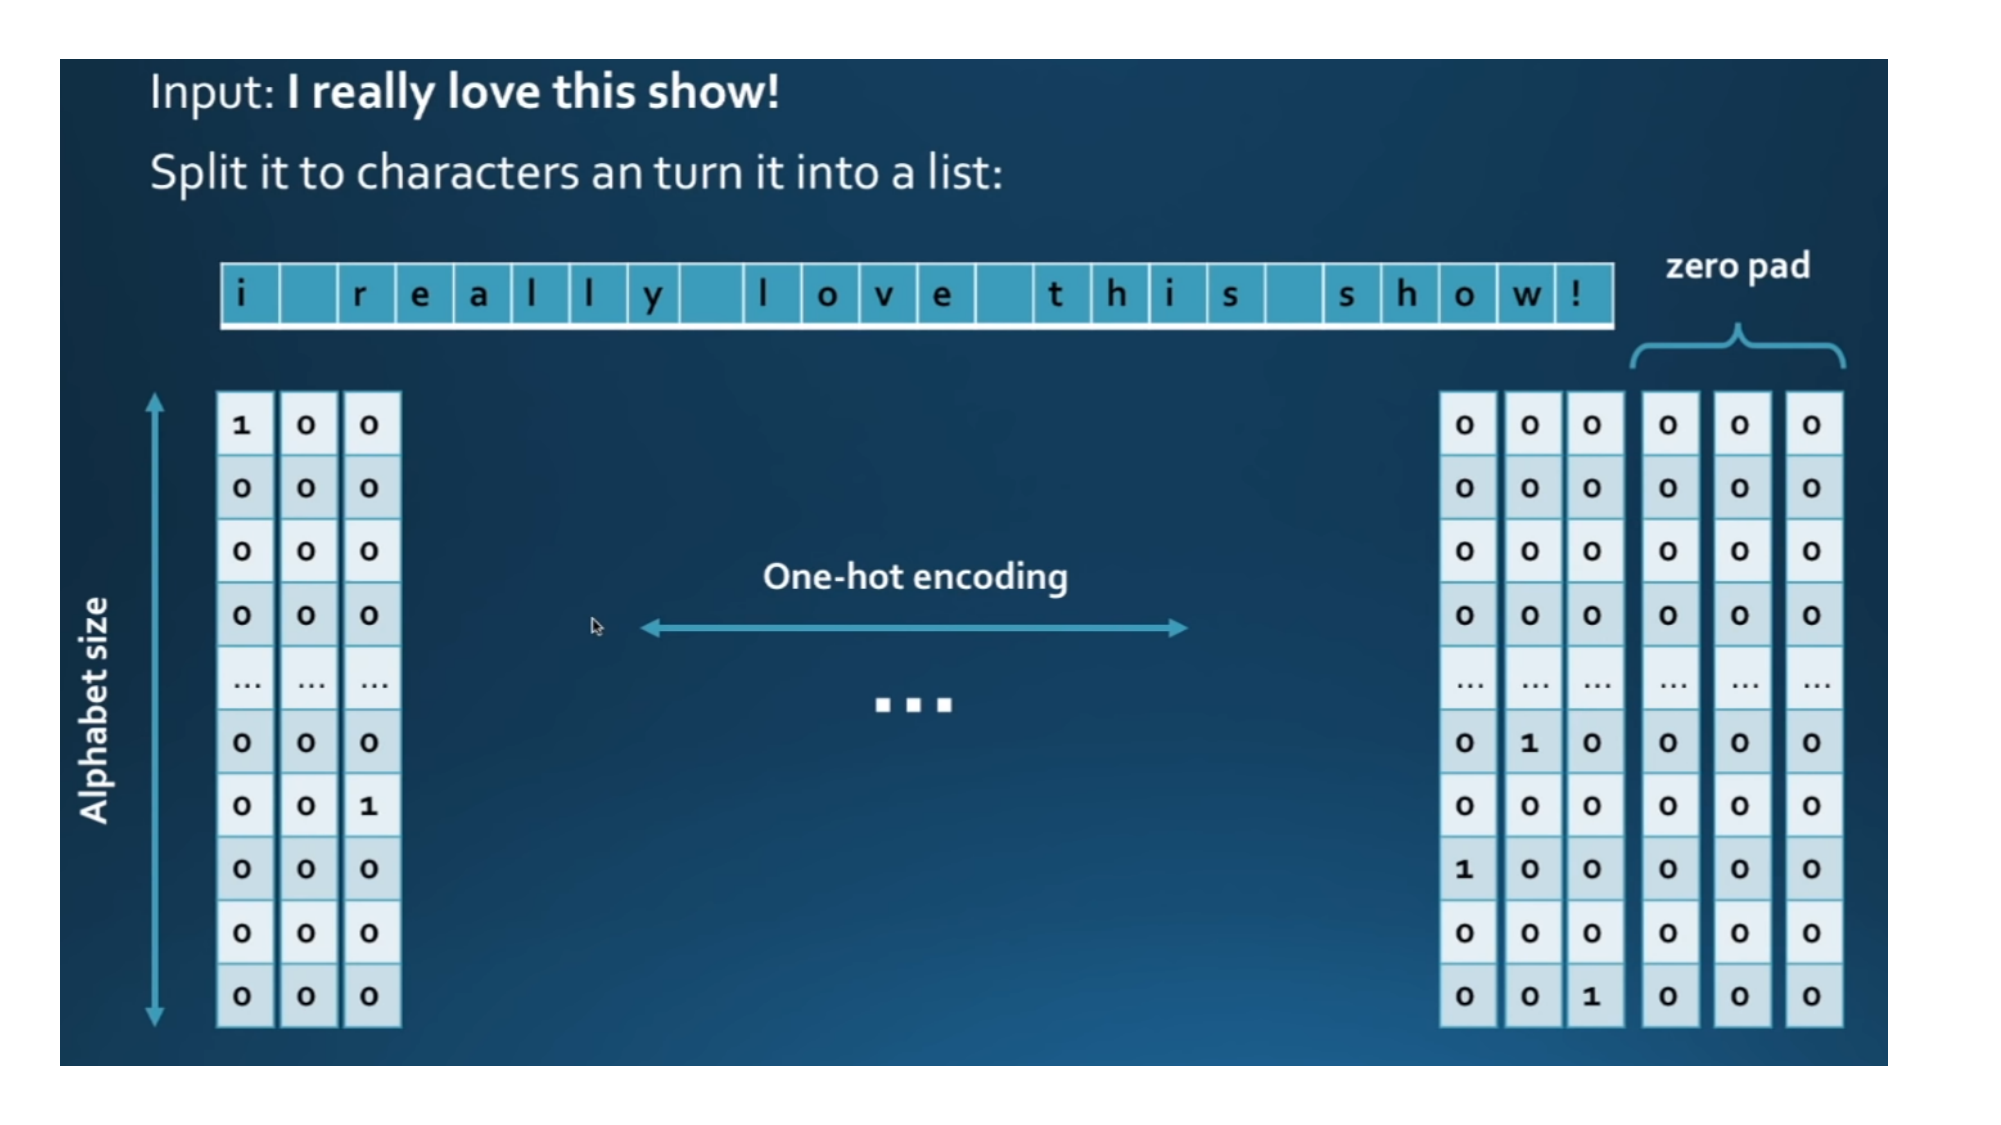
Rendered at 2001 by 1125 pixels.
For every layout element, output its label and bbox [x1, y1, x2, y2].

picture [60, 59, 1888, 1066]
